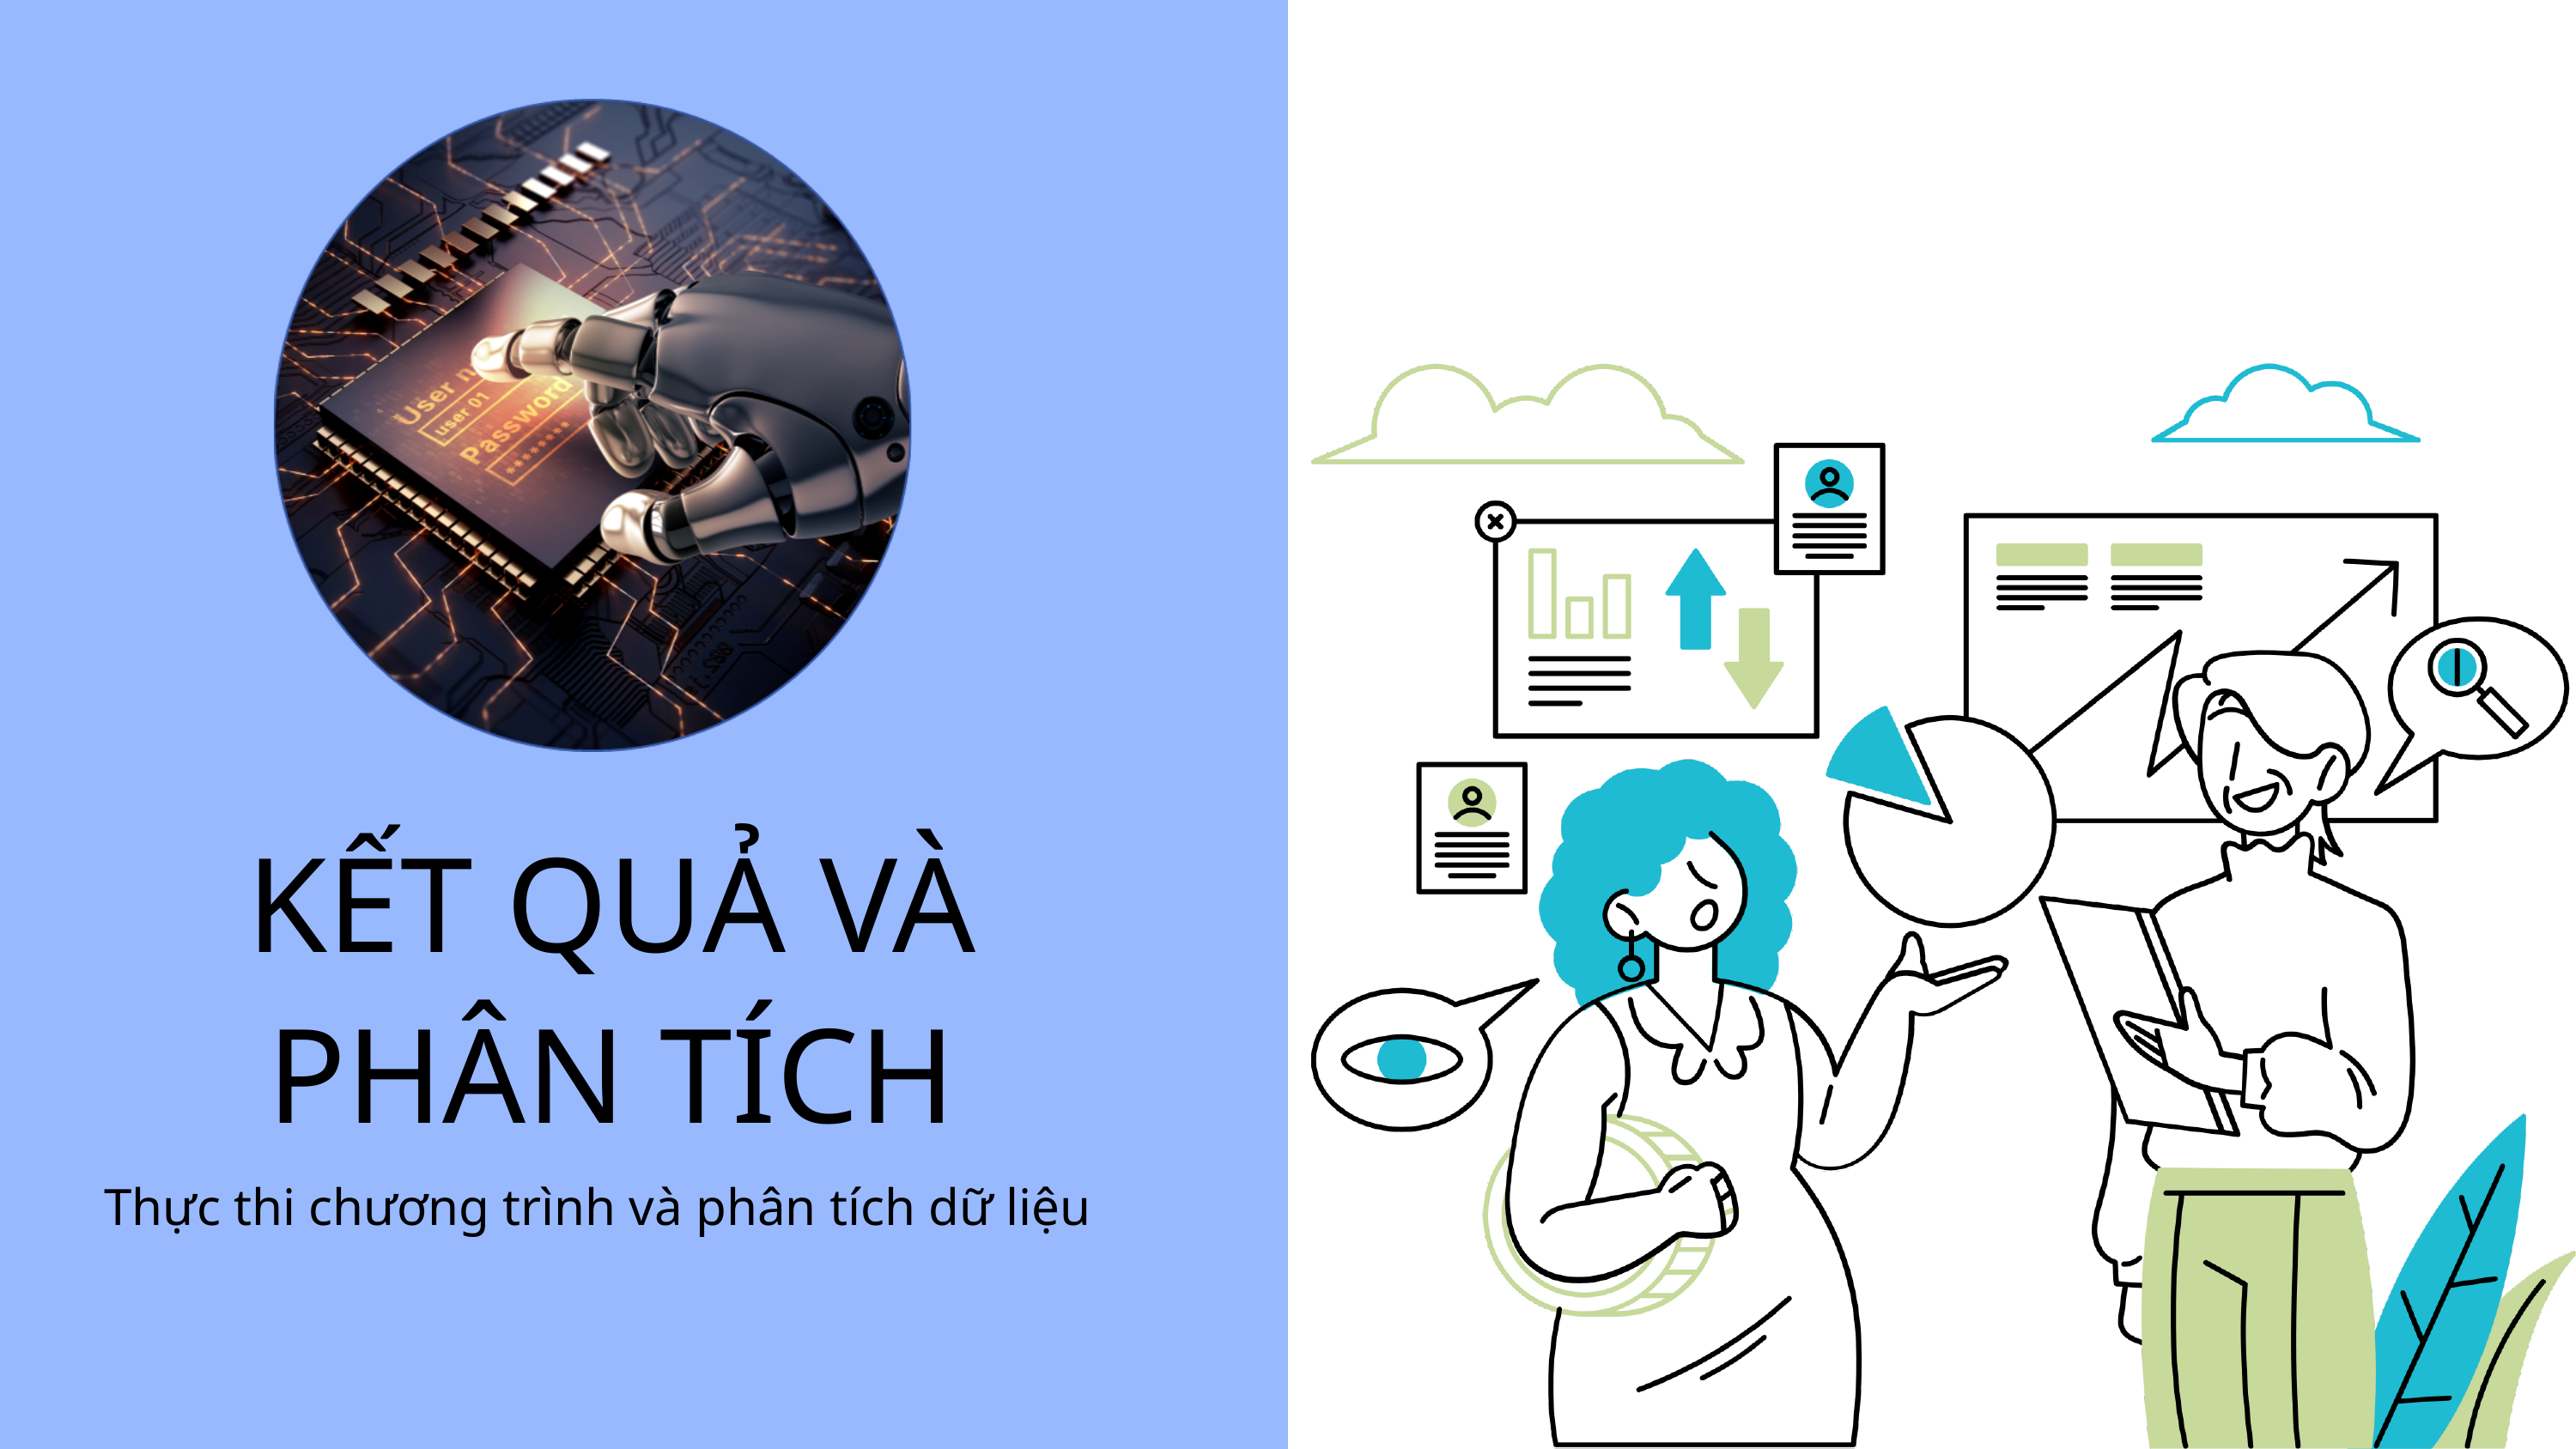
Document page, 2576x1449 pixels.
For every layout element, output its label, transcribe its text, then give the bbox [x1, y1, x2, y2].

text_box Thực thi chương trình và phân tích dữ liệu [104, 1160, 1170, 1235]
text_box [1287, 0, 2576, 1449]
text_box KẾT QUẢ VÀ PHÂN TÍCH [204, 807, 1020, 1149]
text_box [273, 99, 912, 753]
